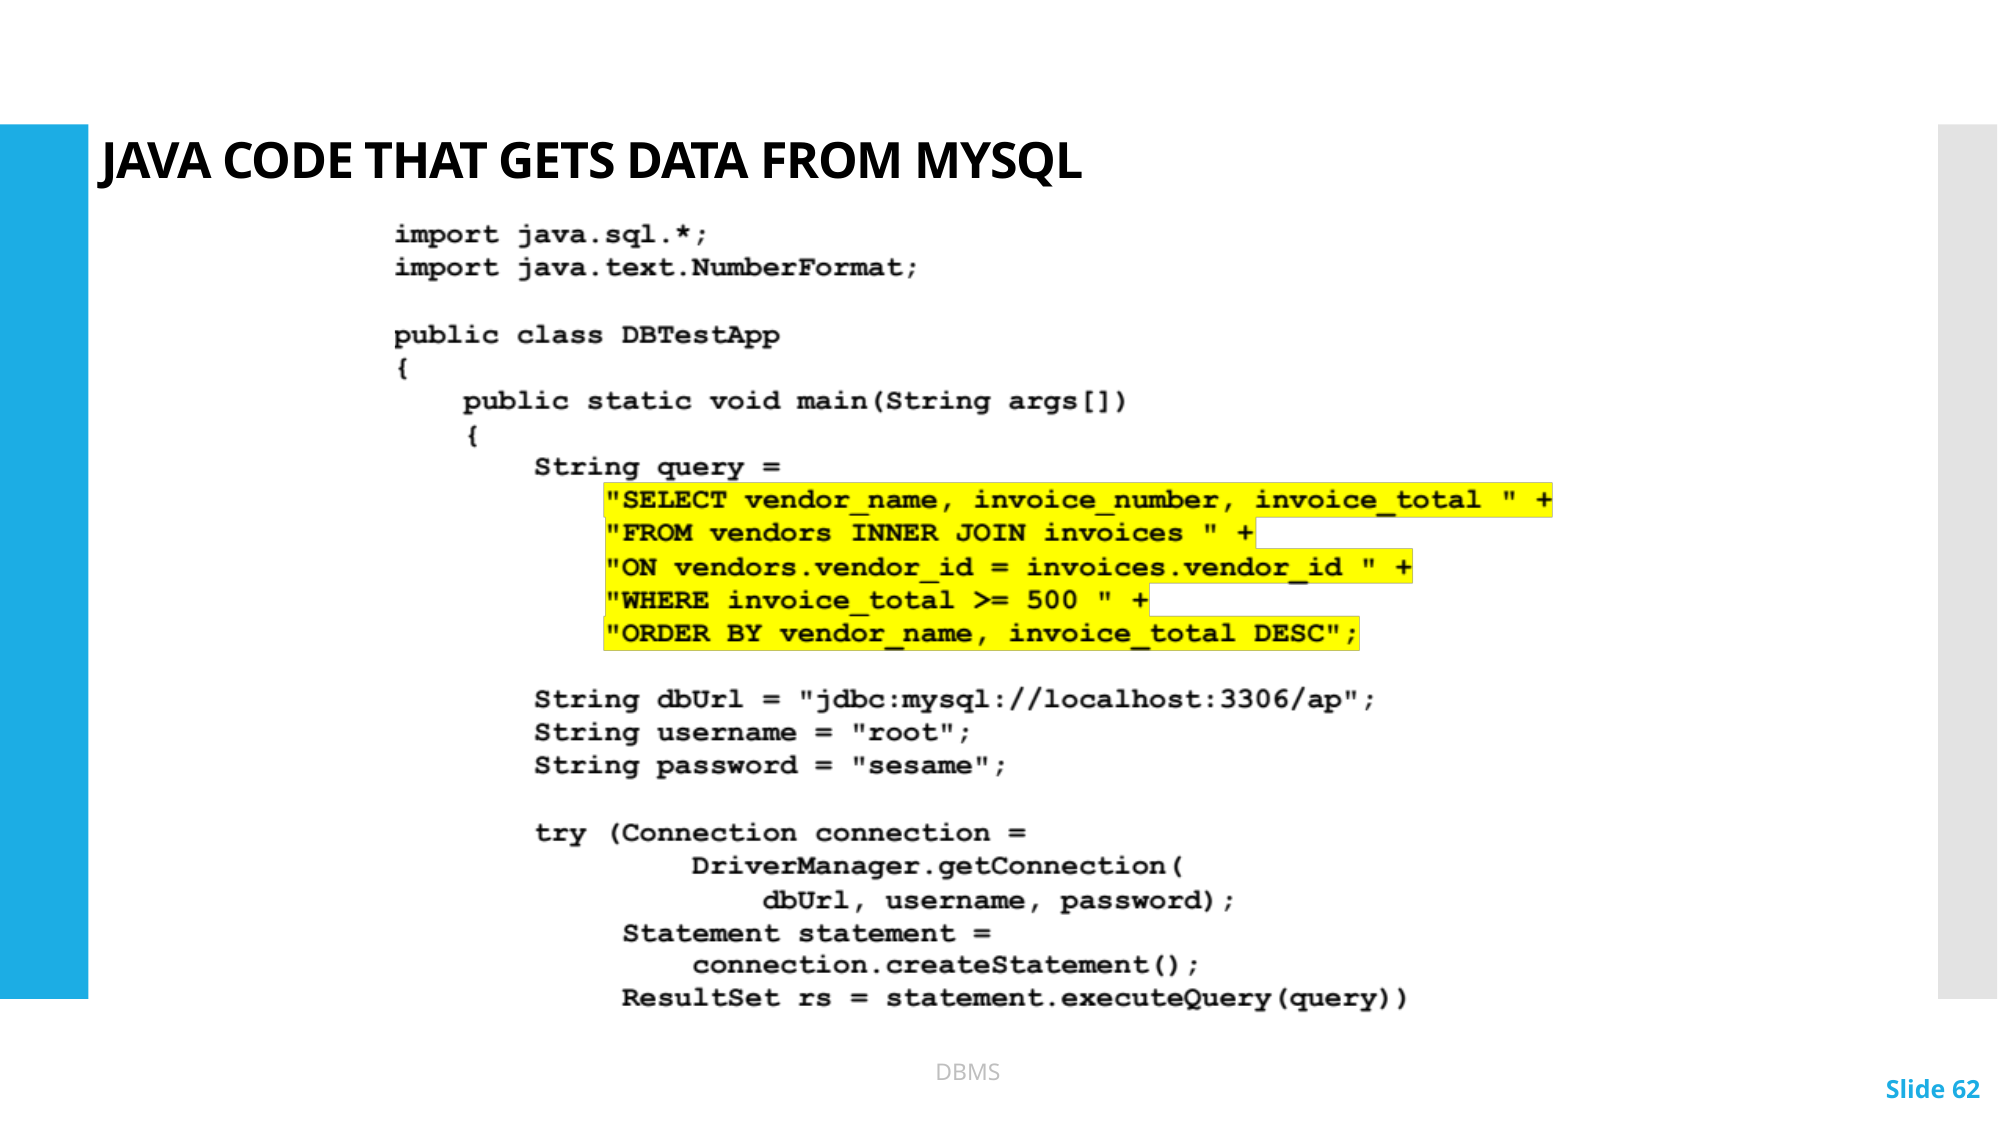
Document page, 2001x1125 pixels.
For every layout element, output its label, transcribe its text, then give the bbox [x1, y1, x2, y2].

title JAVA CODE THAT GETS DATA FROM MYSQL [86, 128, 1653, 189]
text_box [394, 219, 1606, 1014]
footer DBMS [493, 1044, 1443, 1103]
slide_number Slide 62 [1744, 1042, 1996, 1103]
